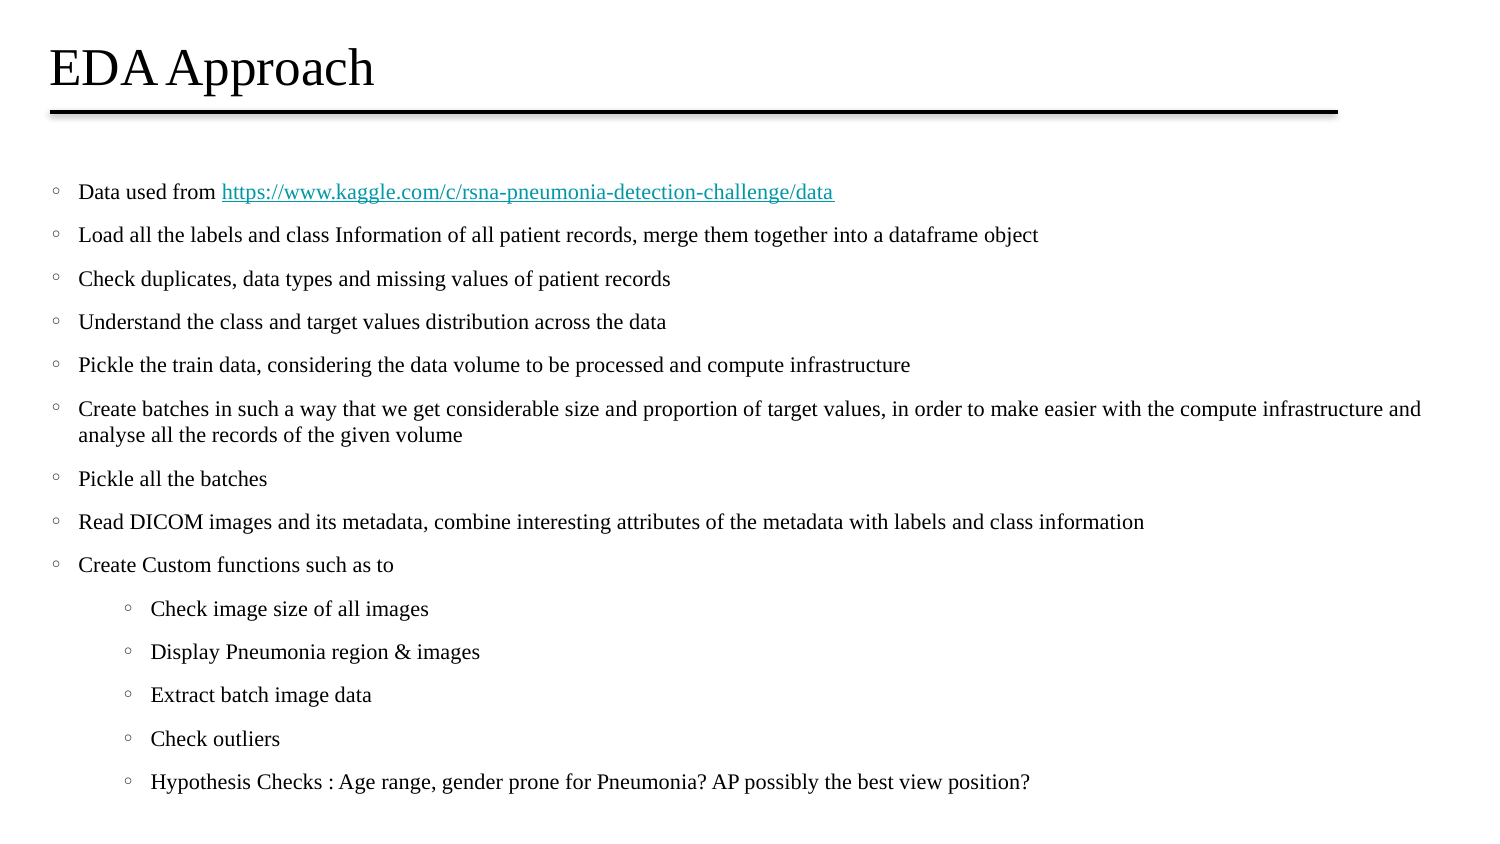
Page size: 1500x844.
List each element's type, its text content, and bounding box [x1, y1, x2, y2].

title EDA Approach [34, 17, 1433, 112]
text_box Data used from https://www.kaggle.com/c/rsna-pneumonia-detection-challenge/data Load all the labels and class Information of all patient records, merge them together into a dataframe object Check duplicates, data types and missing values of patient records Understand the class and target values distribution across the data Pickle the train data, considering the data volume to be processed and compute infrastructure Create batches in such a way that we get considerable size and proportion of target values, in order to make easier with the compute infrastructure and analyse all the records of the given volume Pickle all the batches Read DICOM images and its metadata, combine interesting attributes of the metadata with labels and class information Create Custom functions such as to Check image size of all images Display Pneumonia region & images Extract batch image data Check outliers Hypothesis Checks : Age range, gender prone for Pneumonia? AP possibly the best view position? [34, 126, 1450, 806]
